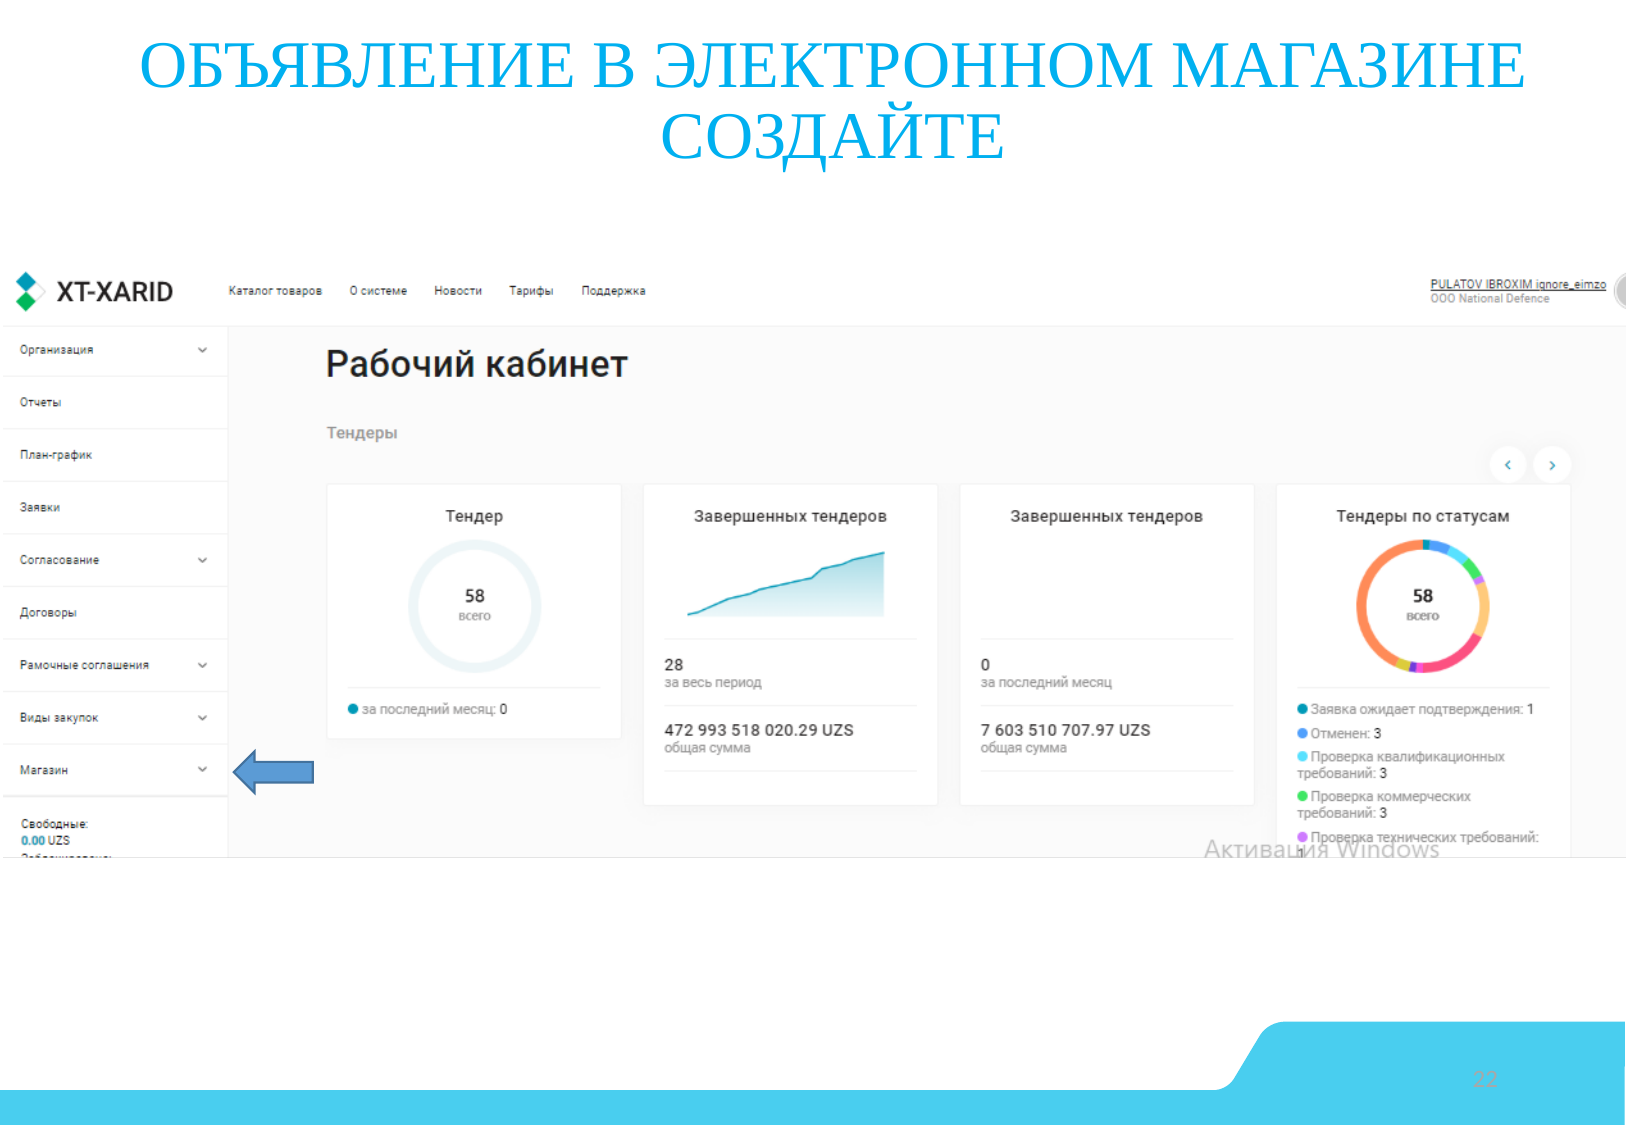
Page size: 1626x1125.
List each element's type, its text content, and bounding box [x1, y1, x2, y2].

slide_number 22 [1147, 1047, 1514, 1108]
picture [3, 267, 1626, 858]
title ОБЪЯВЛЕНИЕ В ЭЛЕКТРОННОМ МАГАЗИНЕ СОЗДАЙТЕ [42, 42, 1625, 161]
